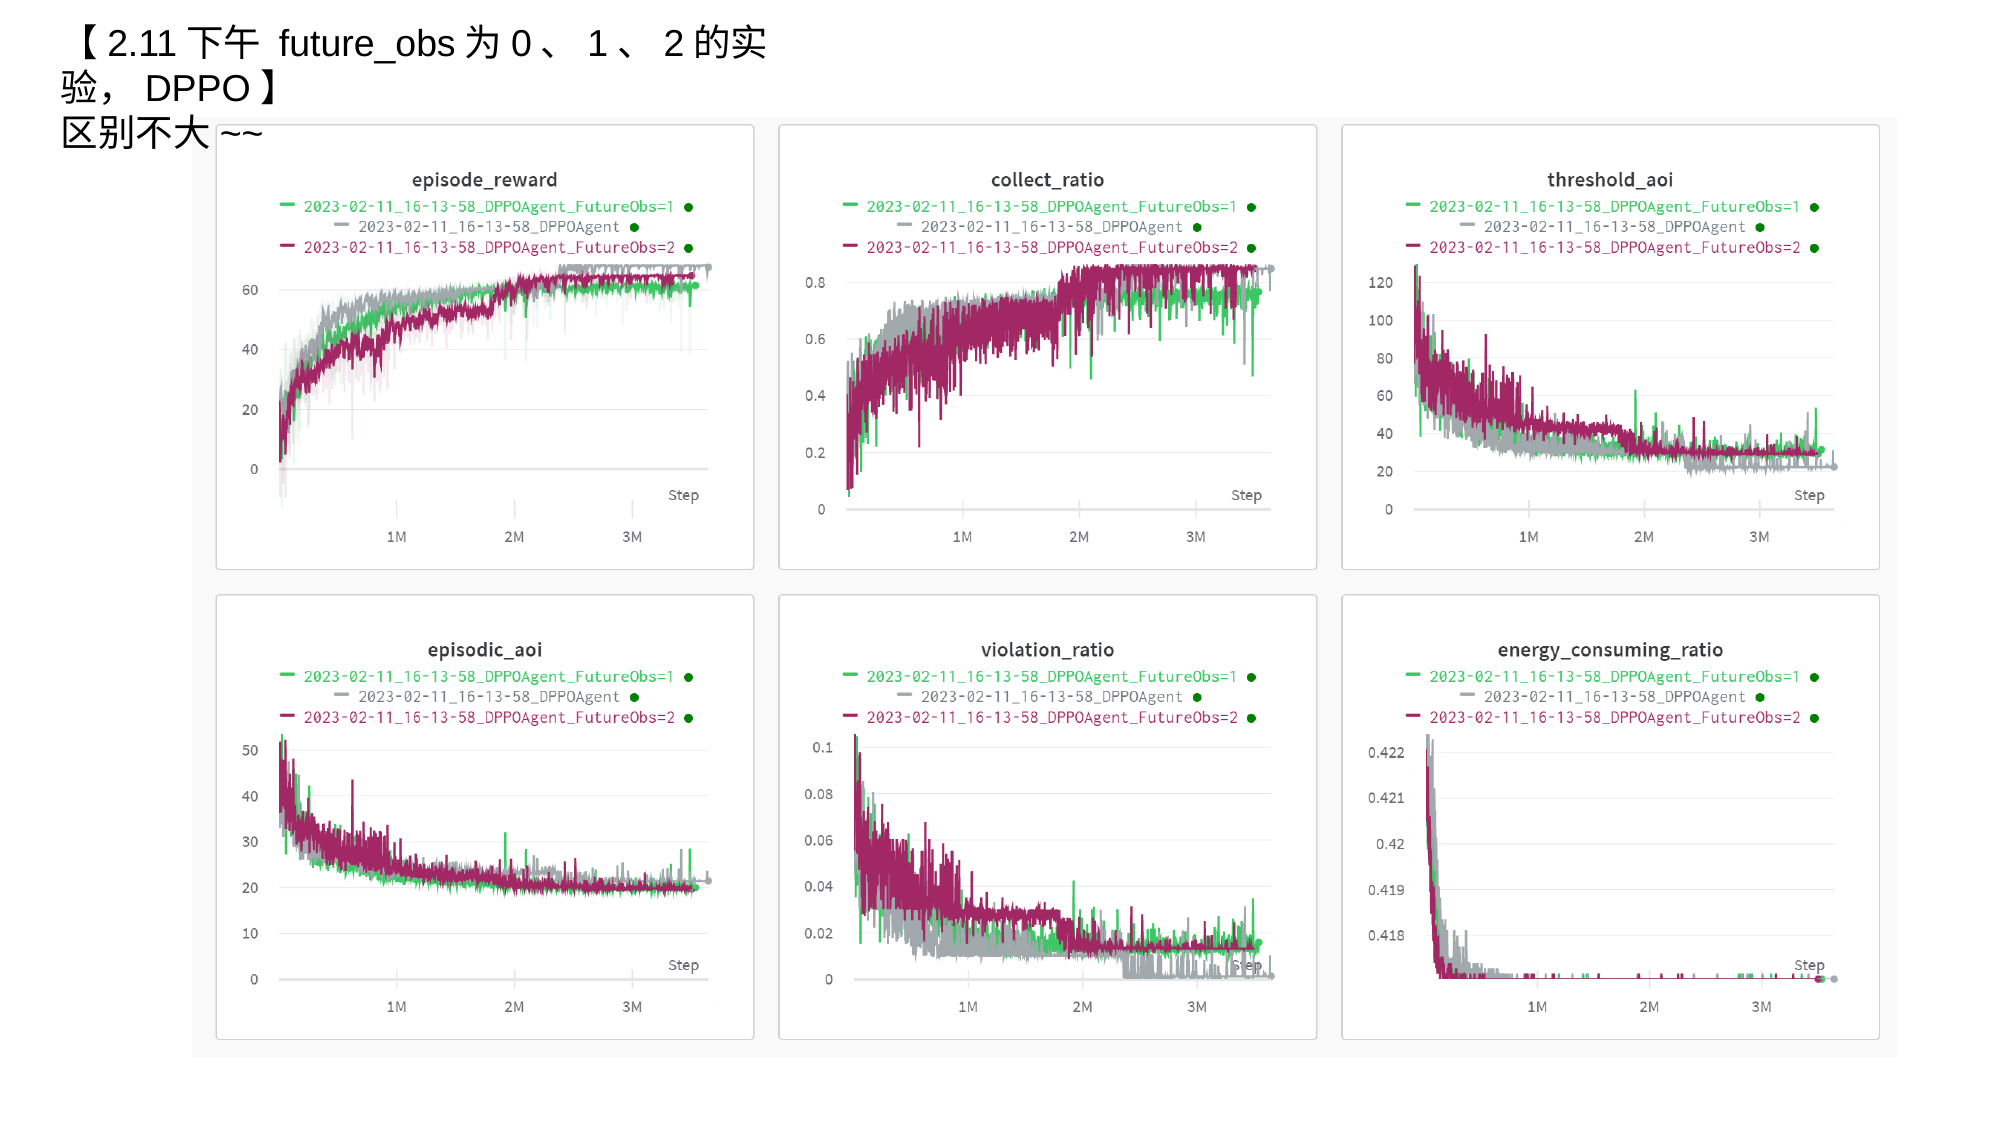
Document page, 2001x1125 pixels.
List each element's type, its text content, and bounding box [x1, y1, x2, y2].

text_box 【2.11下午 future_obs为0、1、2的实验，DPPO】 区别不大~~ [46, 11, 935, 162]
picture [192, 117, 1897, 1057]
